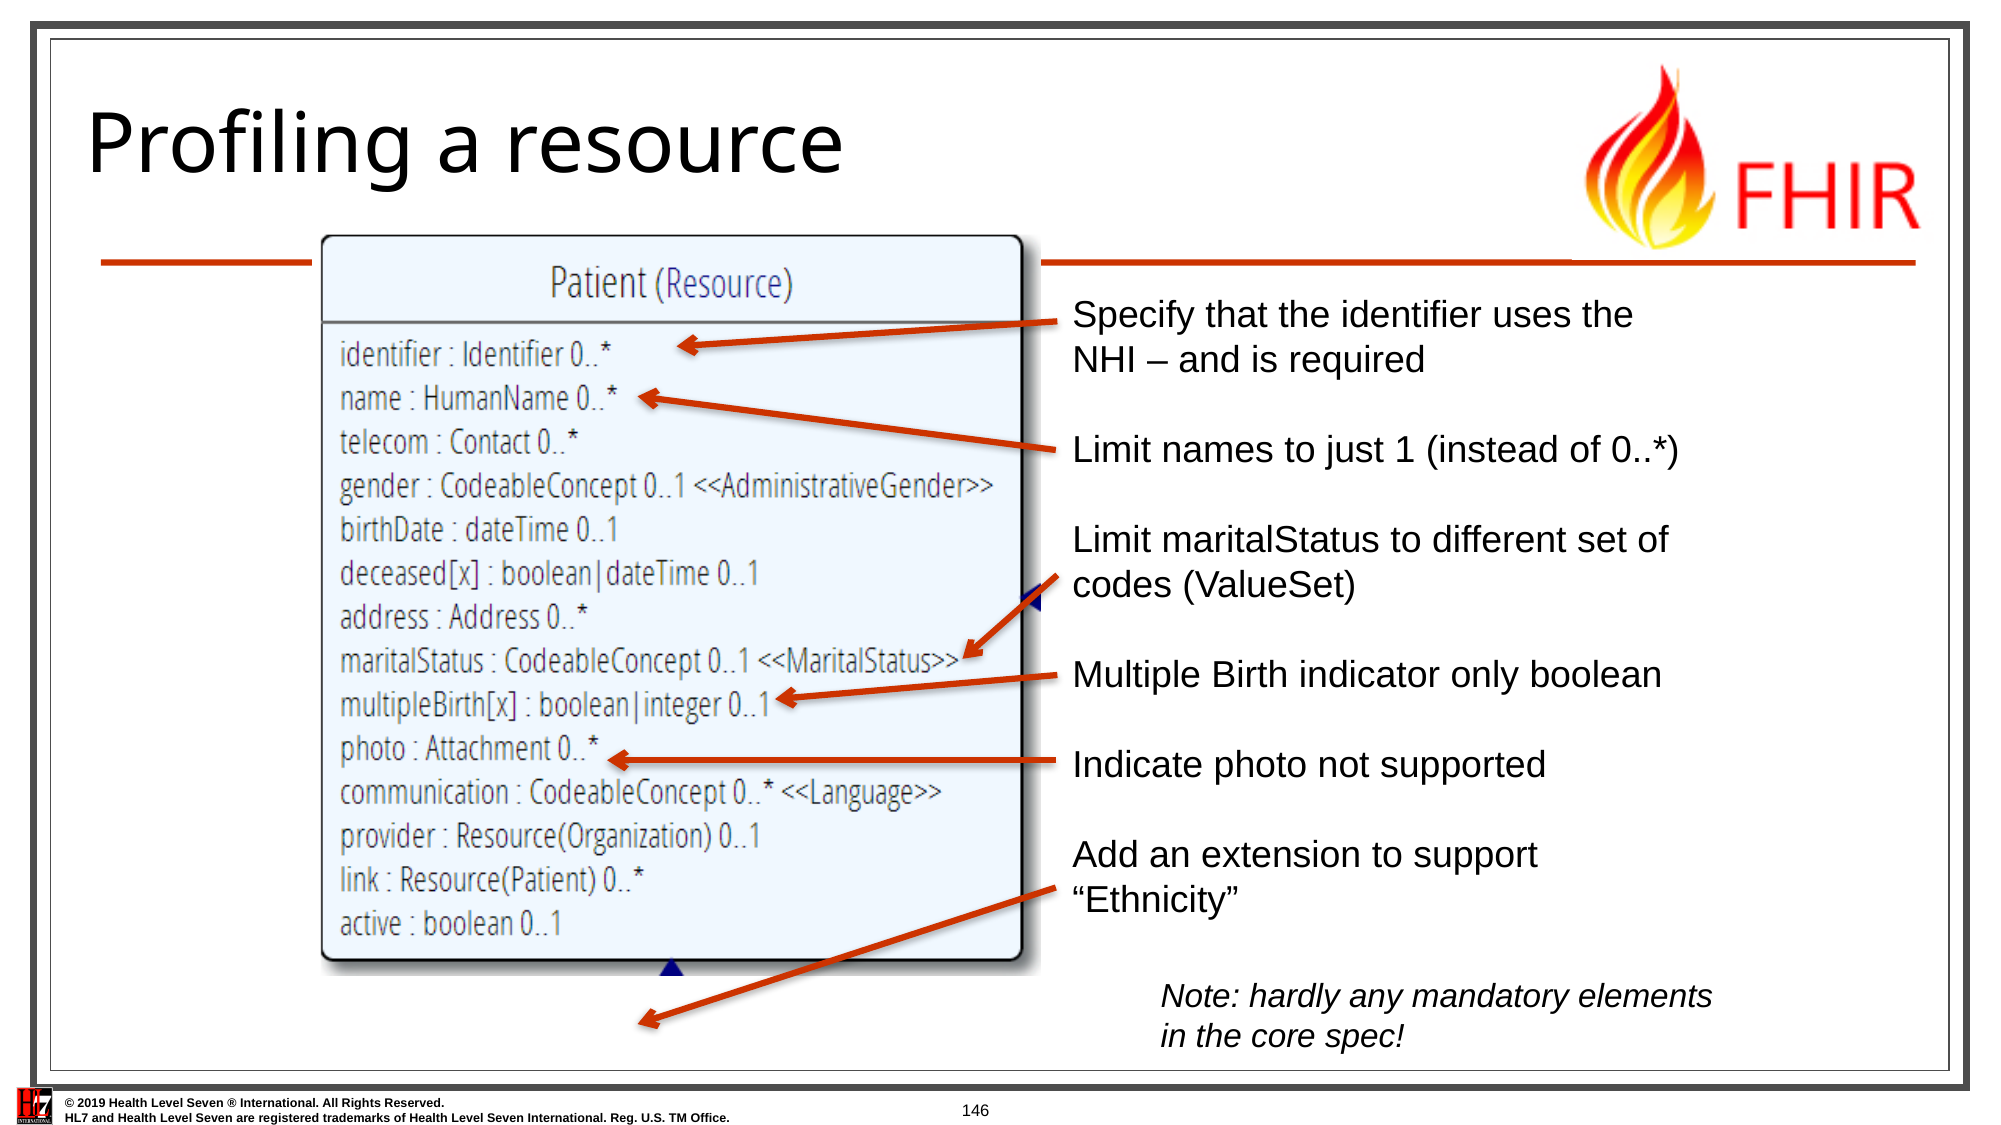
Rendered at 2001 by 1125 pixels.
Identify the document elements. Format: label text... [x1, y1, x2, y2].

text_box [676, 321, 1058, 347]
text_box Specify that the identifier uses the NHI – and is required Limit names to just 1 (instead of 0..*) Limit maritalStatus to different set of codes (ValueSet) Multiple Birth indicator only boolean Indicate photo not supported Add an extension to support “Ethnicity” [1057, 282, 1700, 928]
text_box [774, 674, 1058, 700]
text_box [962, 574, 1058, 660]
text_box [637, 396, 1056, 451]
title Profiling a resource [70, 54, 1504, 244]
picture [312, 221, 1041, 977]
text_box Note: hardly any mandatory elements in the core spec! [1145, 966, 1750, 1062]
picture [1571, 53, 1934, 260]
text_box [637, 887, 1056, 1025]
picture [16, 1087, 53, 1125]
